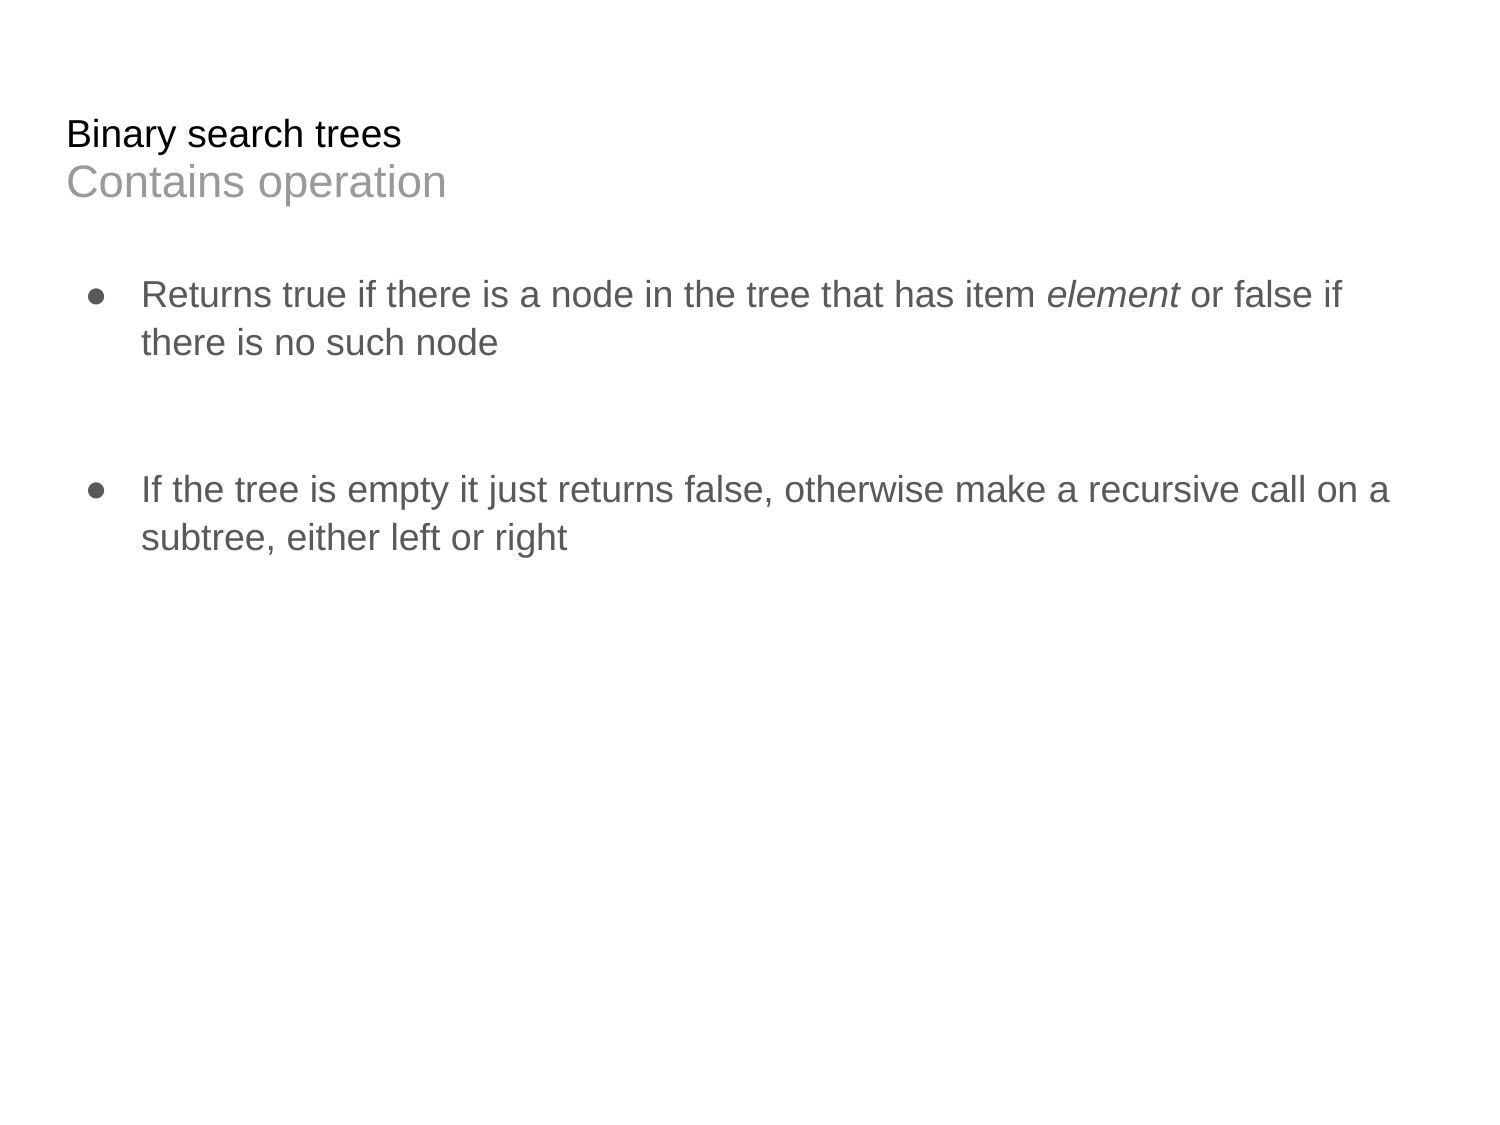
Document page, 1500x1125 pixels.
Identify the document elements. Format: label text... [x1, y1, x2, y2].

title Binary search trees Contains operation [51, 97, 1449, 223]
list Returns true if there is a node in the tree that has item element or false if there is no such node If the tree is empty it just returns false, otherwise make a recursive call on a subtree, either left or right [51, 252, 1449, 1000]
